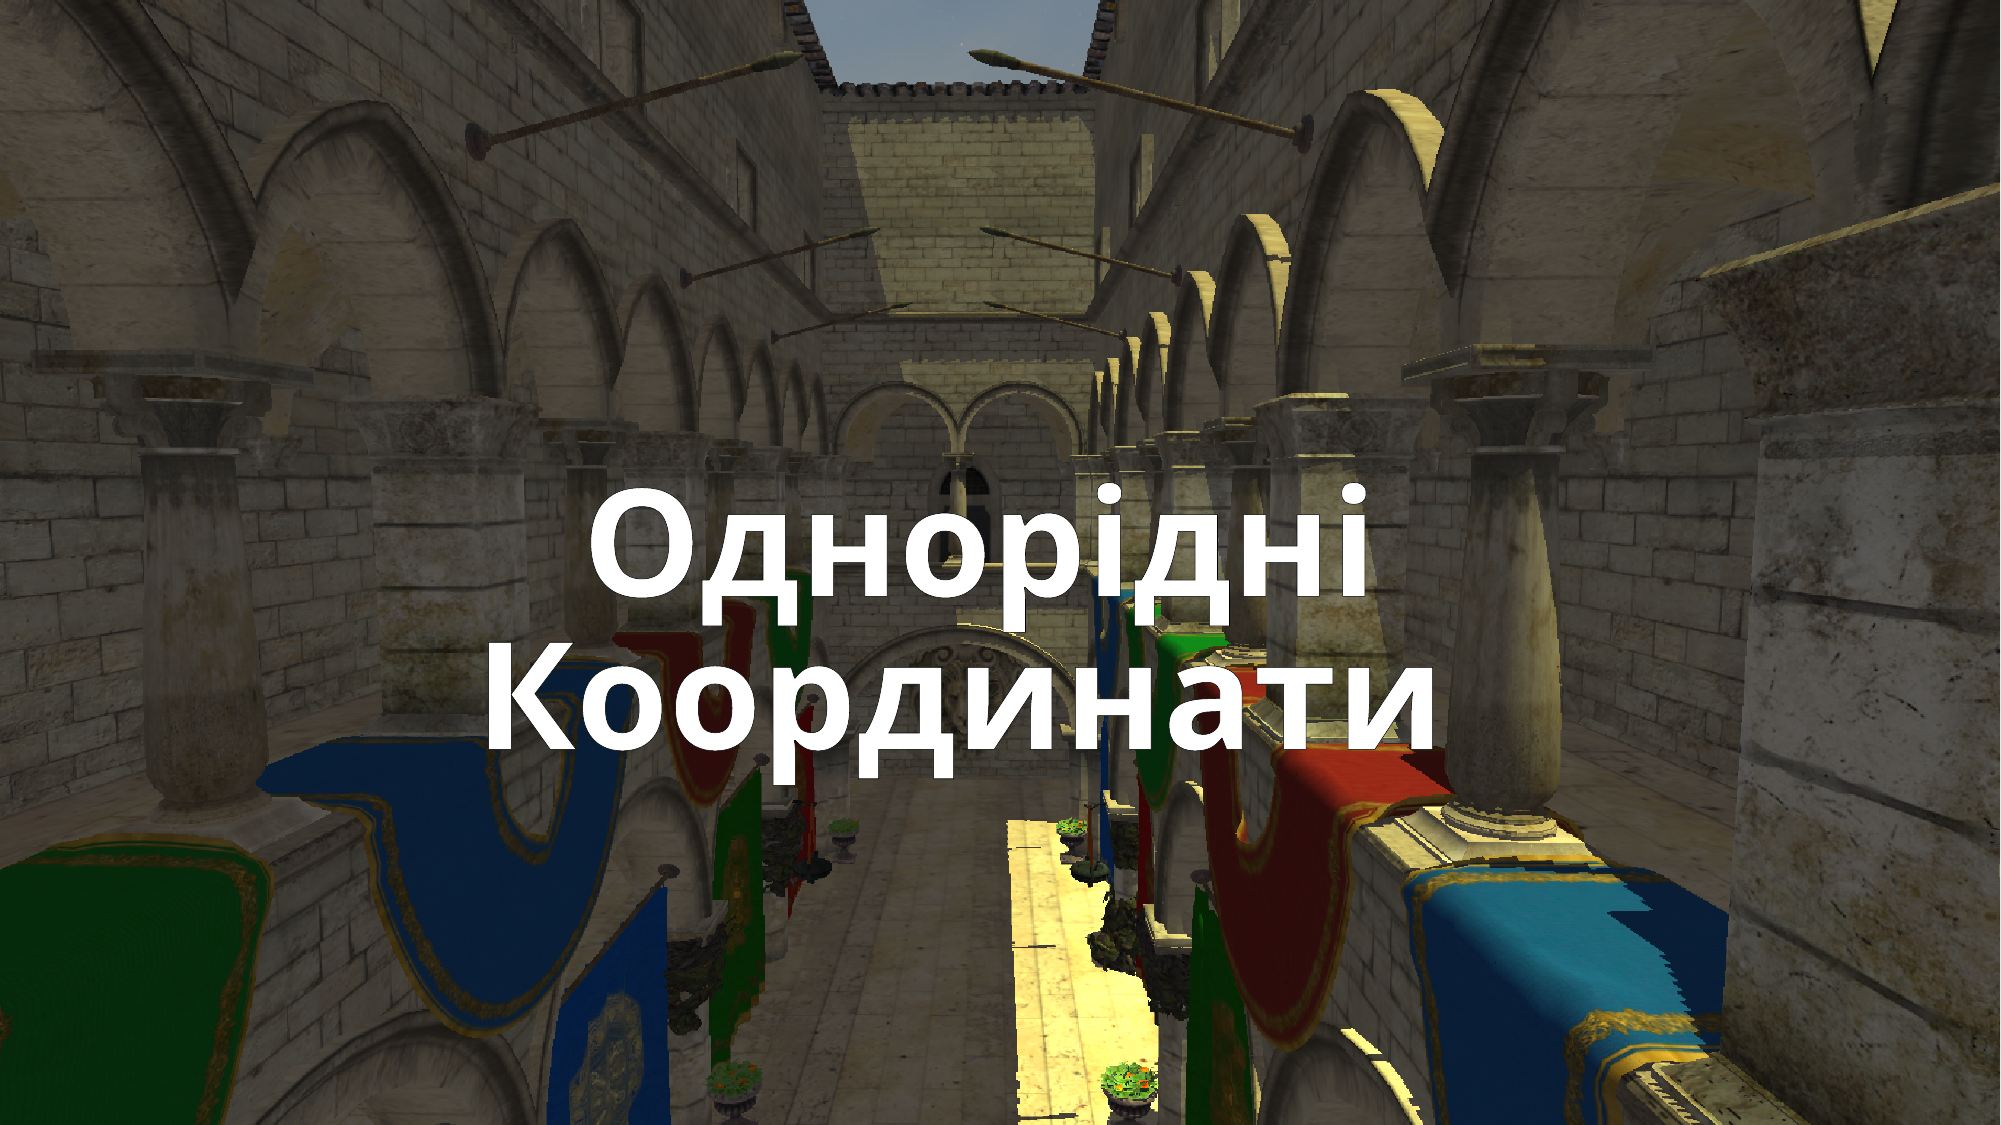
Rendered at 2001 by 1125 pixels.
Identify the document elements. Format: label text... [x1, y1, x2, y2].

picture [0, 0, 2001, 1125]
title Однорідні Координати [206, 124, 1752, 788]
